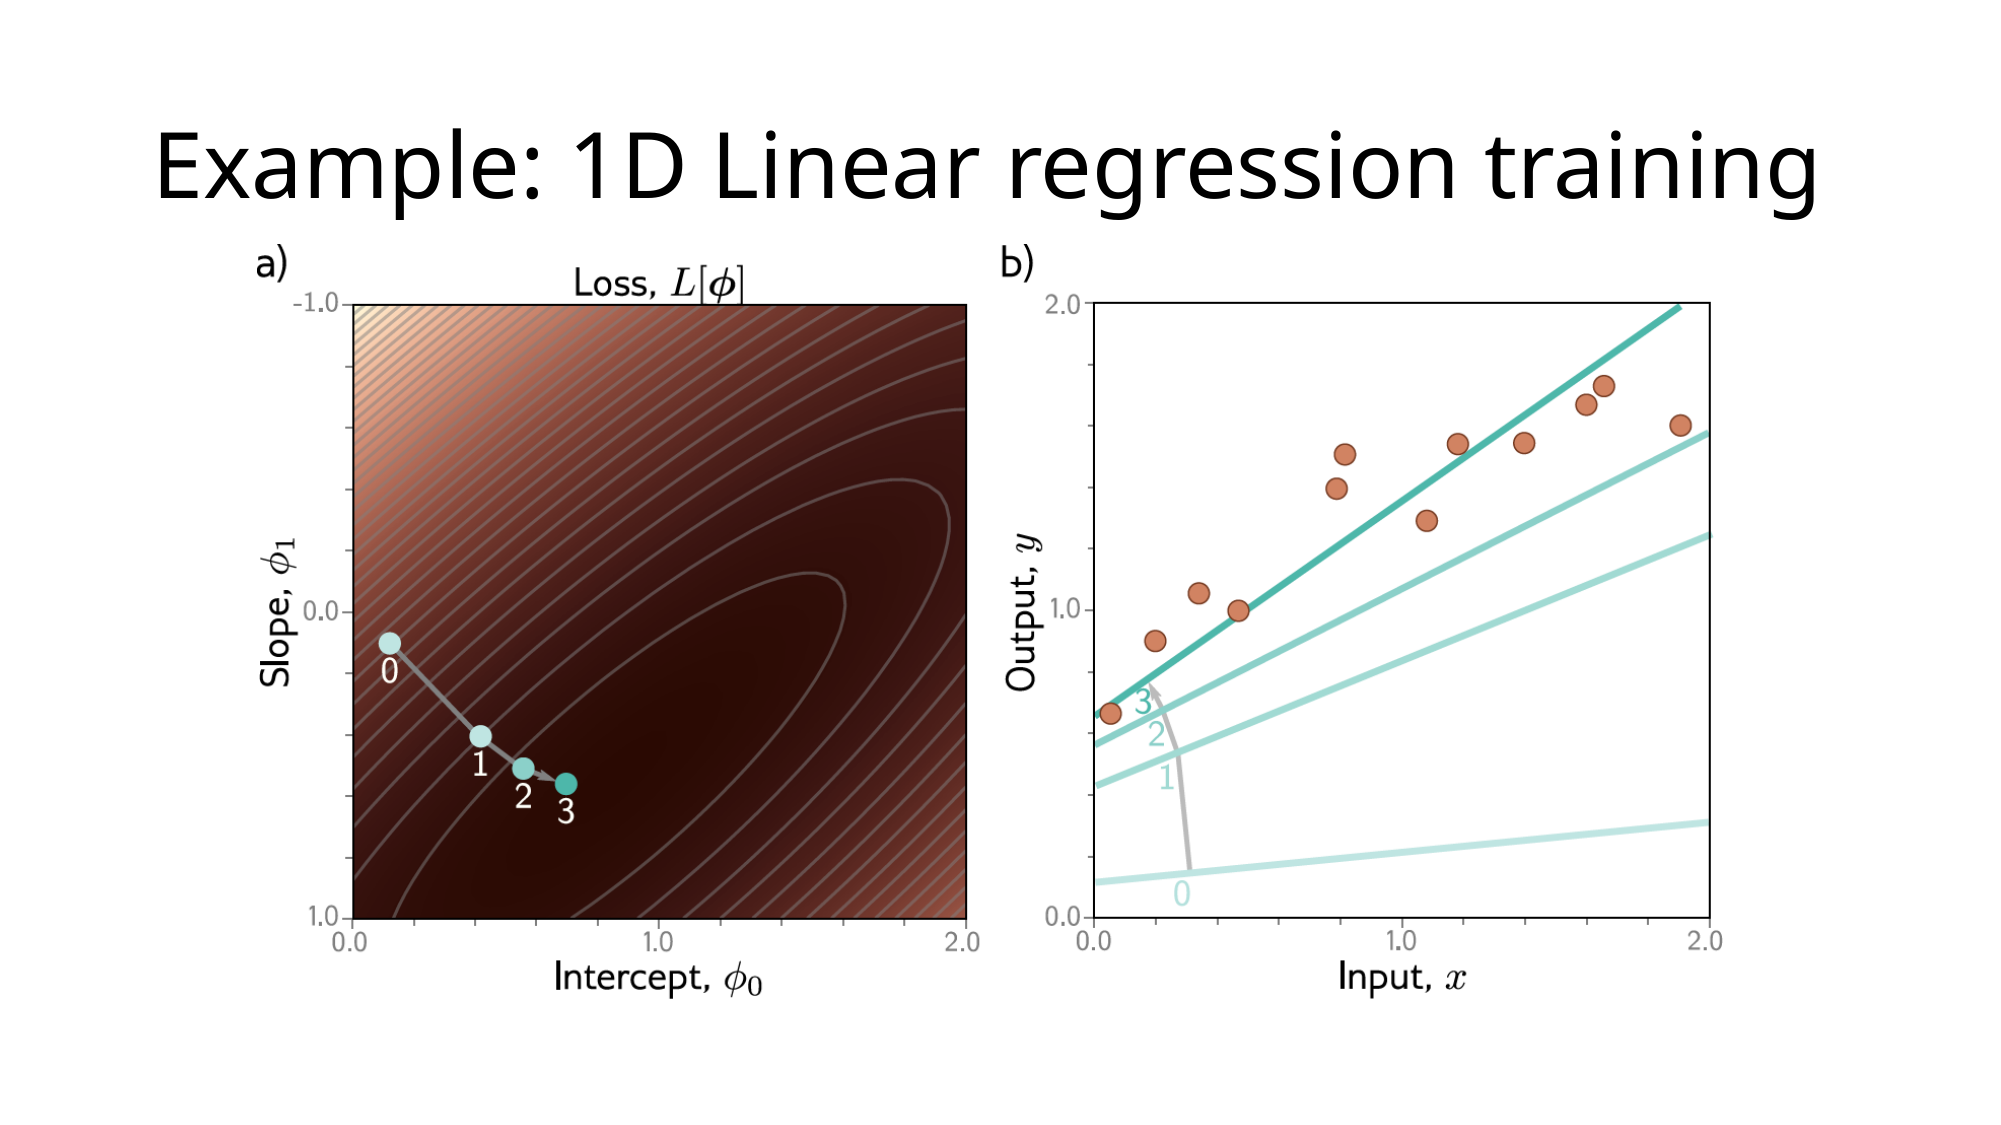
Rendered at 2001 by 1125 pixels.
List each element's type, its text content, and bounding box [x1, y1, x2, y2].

title Example: 1D Linear regression training [137, 59, 1863, 278]
picture [257, 244, 1724, 1001]
